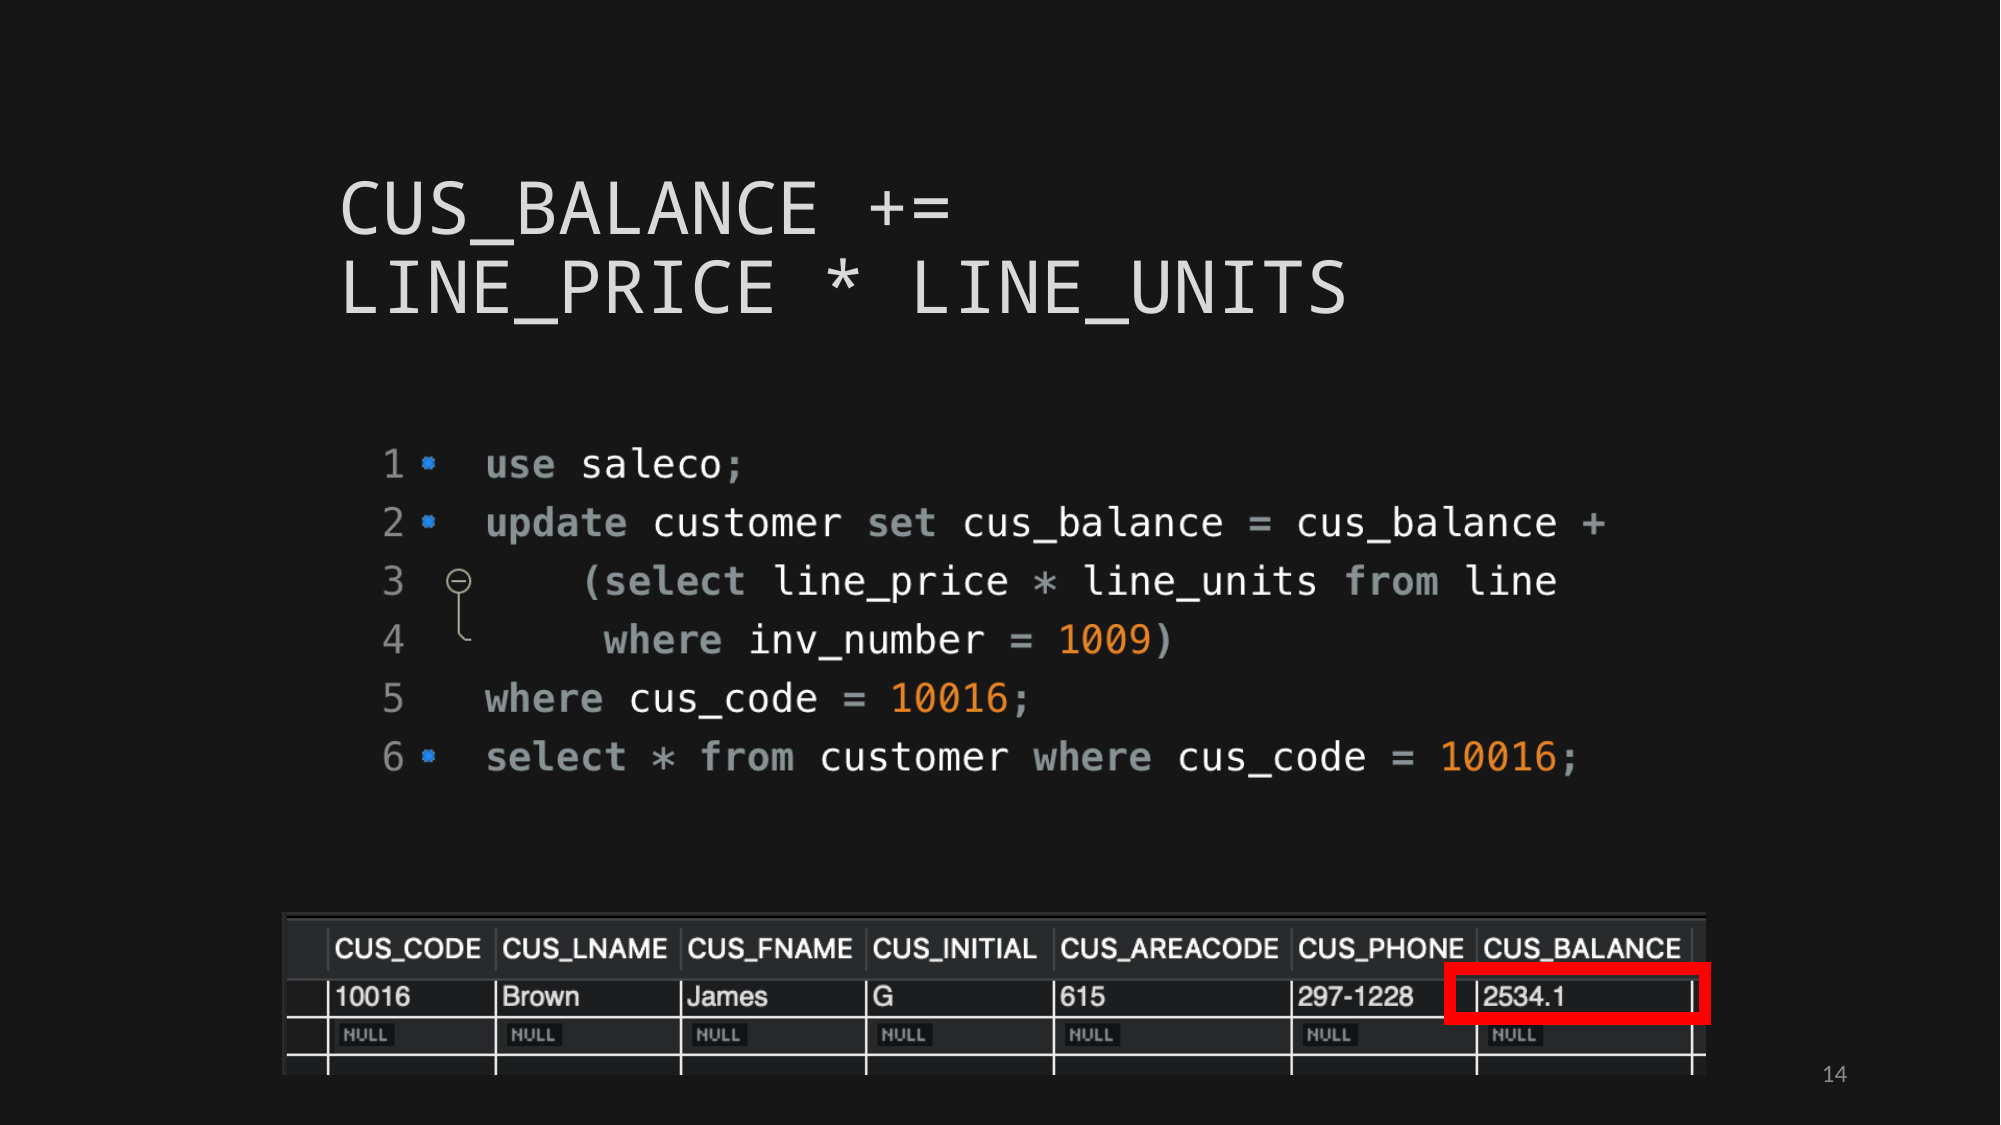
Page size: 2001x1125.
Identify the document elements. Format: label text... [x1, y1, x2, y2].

slide_number 14 [1412, 1042, 1863, 1103]
title CUS_BALANCE += LINE_PRICE * LINE_UNITS [323, 162, 1674, 338]
picture [343, 440, 1657, 783]
picture [282, 912, 1706, 1075]
